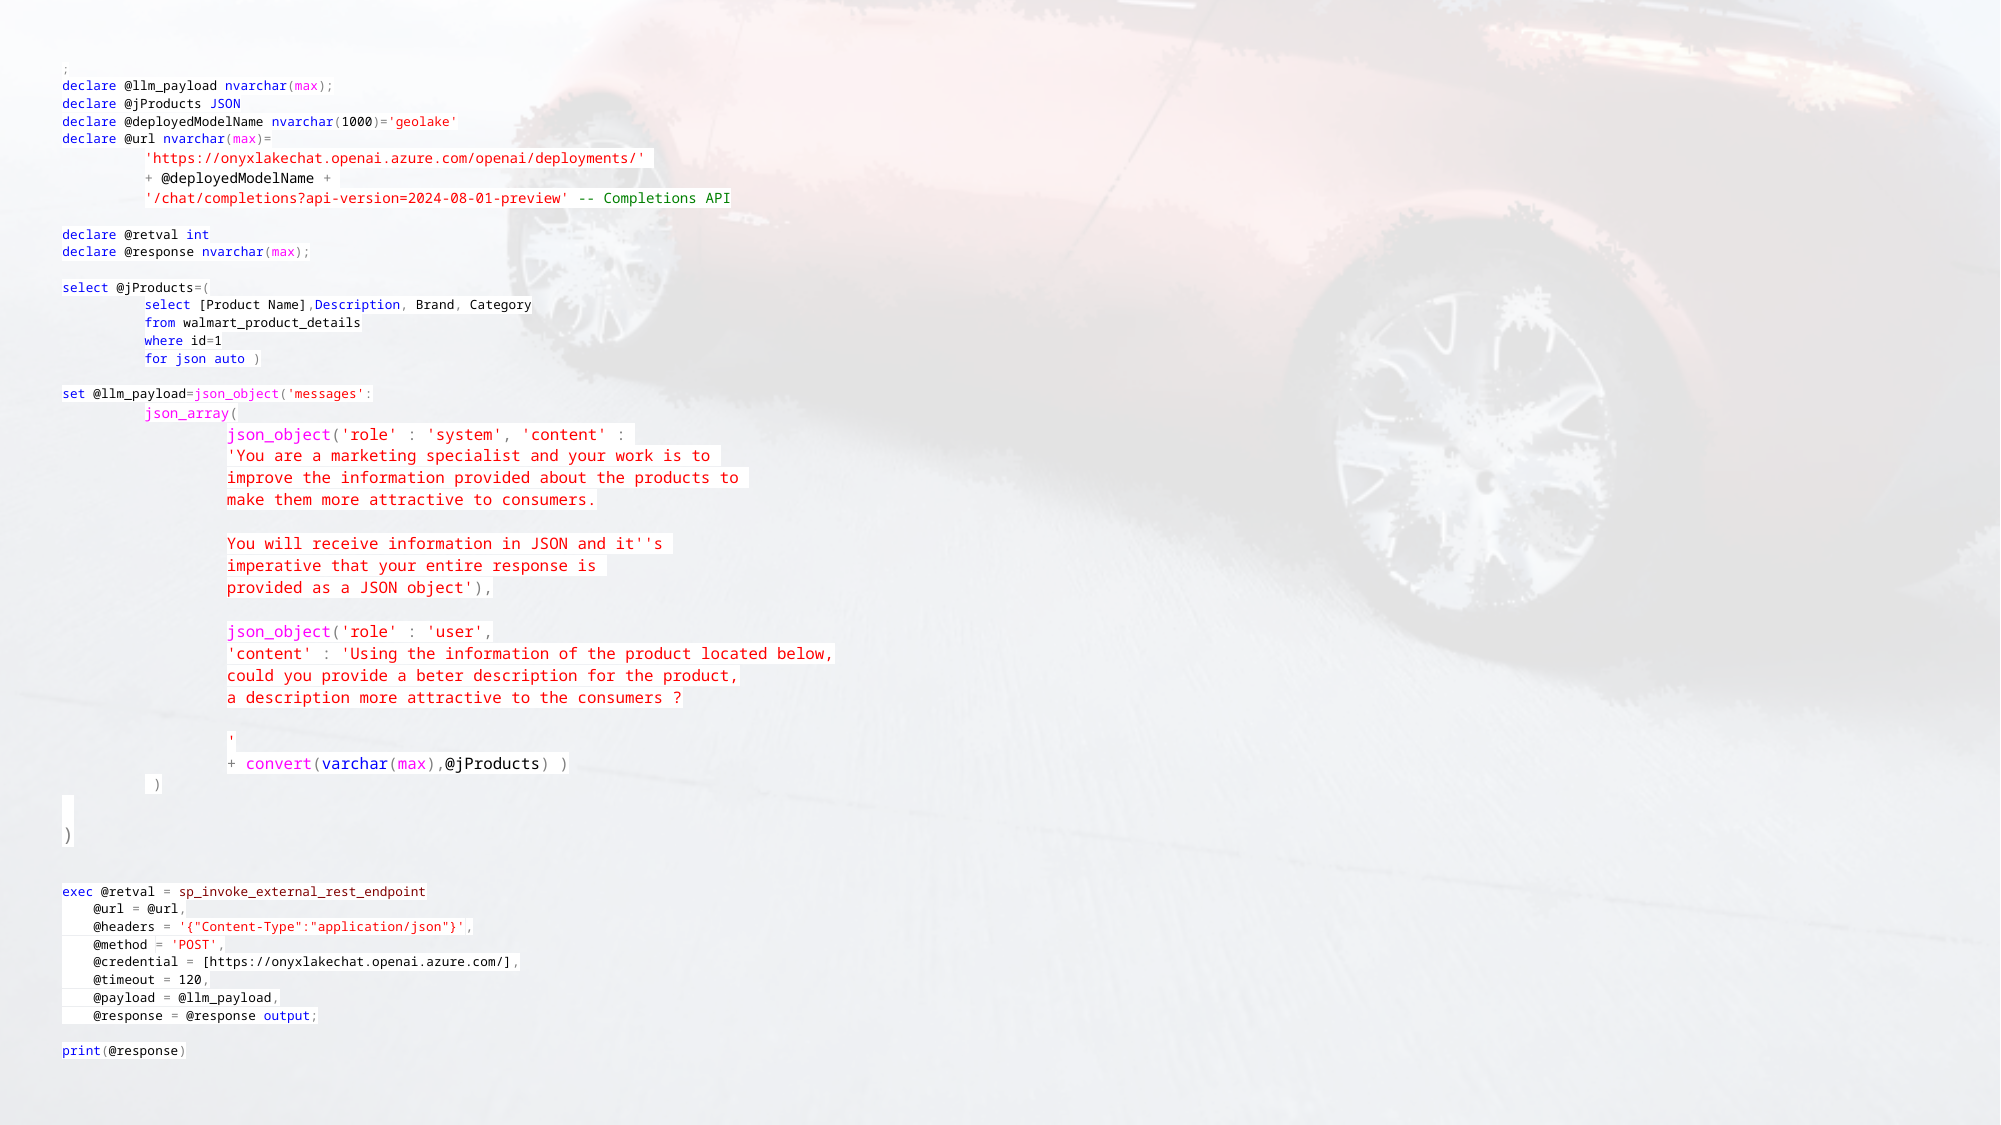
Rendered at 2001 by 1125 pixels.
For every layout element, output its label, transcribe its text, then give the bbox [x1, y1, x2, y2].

list ; declare @llm_payload nvarchar(max); declare @jProducts JSON declare @deployedModelName nvarchar(1000)='geolake' declare @url nvarchar(max)= 'https://onyxlakechat.openai.azure.com/openai/deployments/' + @deployedModelName + '/chat/completions?api-version=2024-08-01-preview' -- Completions API declare @retval int declare @response nvarchar(max); select @jProducts=( select [Product Name],Description, Brand, Category from walmart_product_details where id=1 for json auto ) set @llm_payload=json_object('messages': json_array( json_object('role' : 'system', 'content' : 'You are a marketing specialist and your work is to improve the information provided about the products to make them more attractive to consumers. You will receive information in JSON and it''s imperative that your entire response is provided as a JSON object'), json_object('role' : 'user', 'content' : 'Using the information of the product located below, could you provide a beter description for the product, a description more attractive to the consumers ? ' + convert(varchar(max),@jProducts) ) ) ) exec @retval = sp_invoke_external_rest_endpoint @url = @url, @headers = '{"Content-Type":"application/json"}', @method = 'POST', @credential = [https://onyxlakechat.openai.azure.com/], @timeout = 120, @payload = @llm_payload, @response = @response output; print(@response) [62, 62, 1938, 1063]
